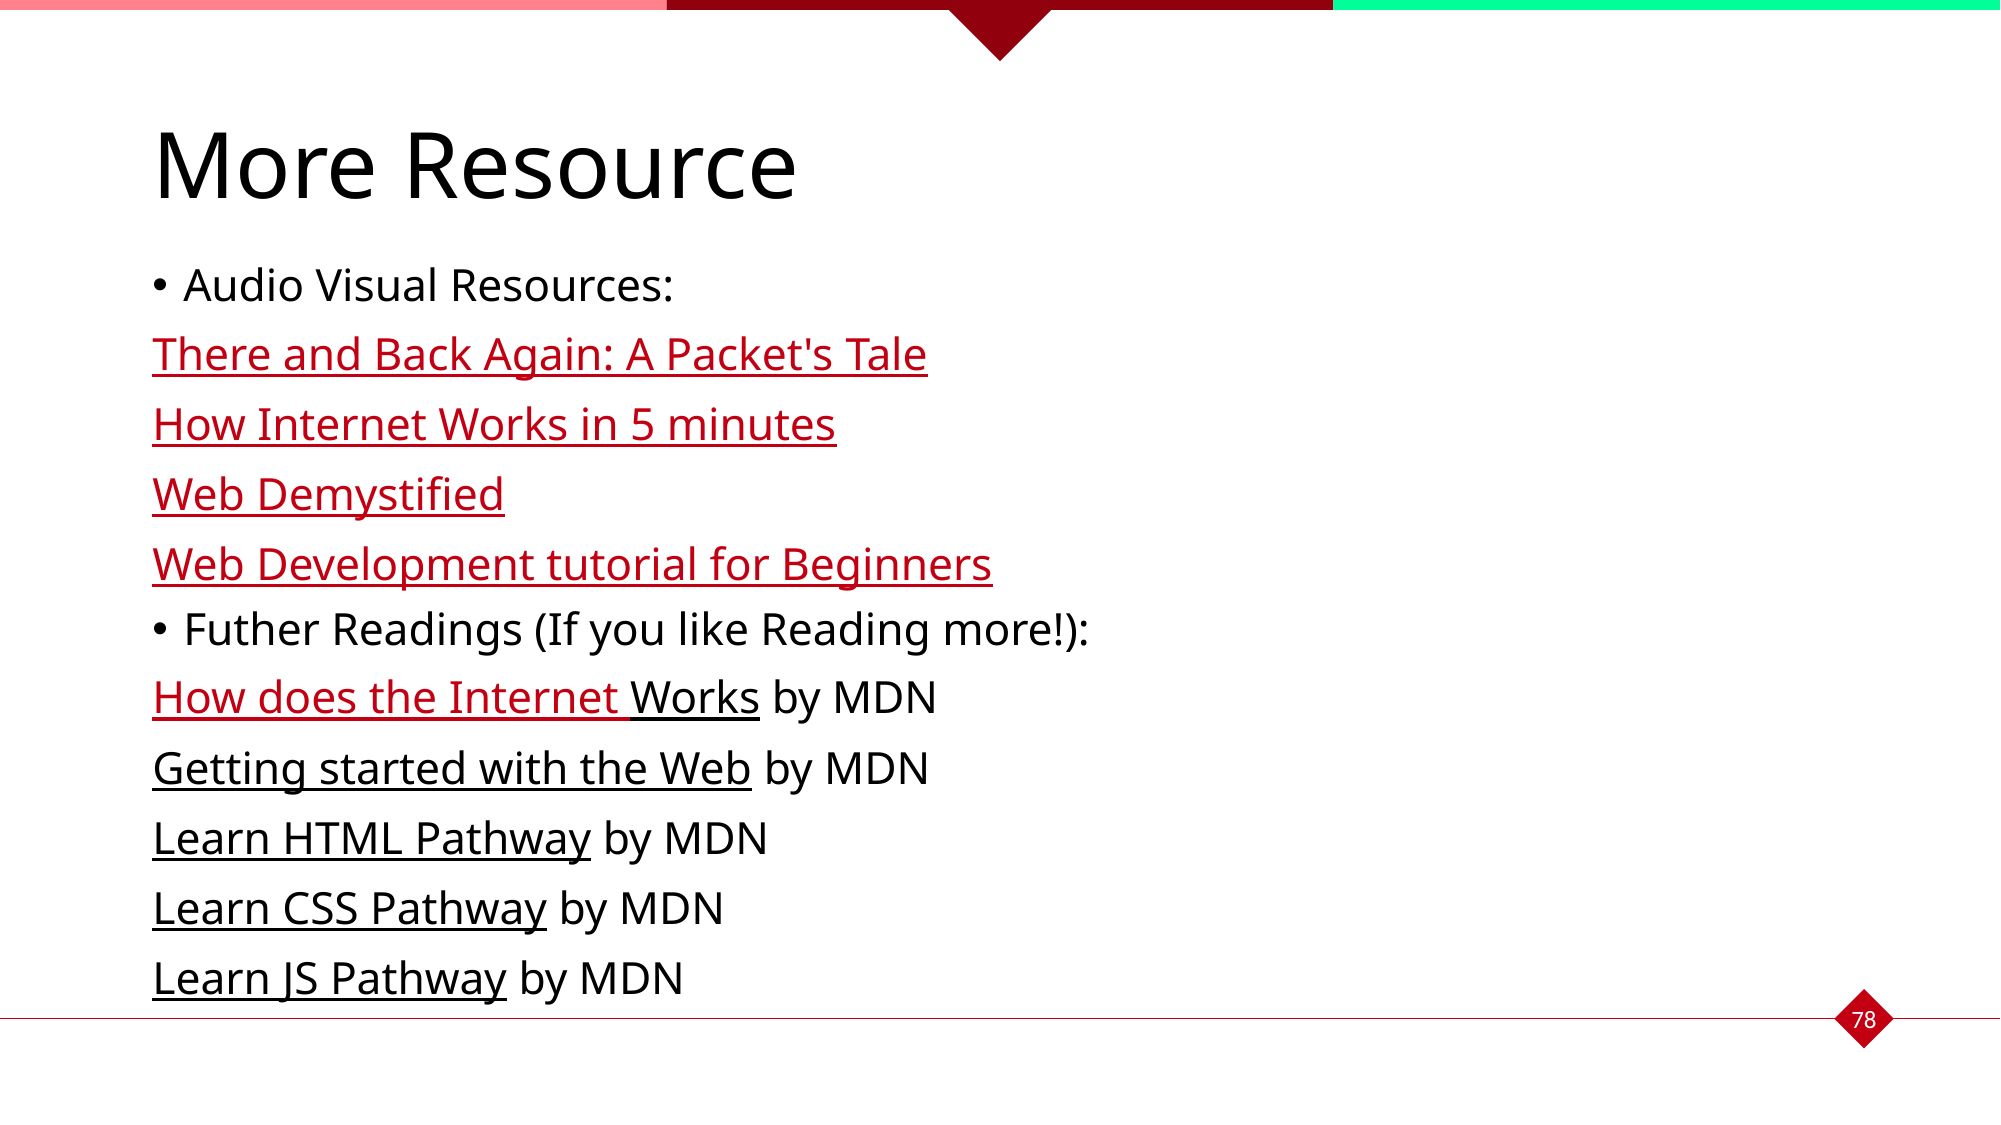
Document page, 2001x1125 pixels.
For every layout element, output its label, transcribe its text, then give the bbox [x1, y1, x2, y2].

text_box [0, 0, 2000, 46]
list Audio Visual Resources: There and Back Again: A Packet's Tale How Internet Works in 5 minutes Web Demystified Web Development tutorial for Beginners Futher Readings (If you like Reading more!): How does the Internet Works by MDN Getting started with the Web by MDN Learn HTML Pathway by MDN Learn CSS Pathway by MDN Learn JS Pathway by MDN [137, 255, 1863, 1017]
title More Resource [137, 59, 1863, 255]
